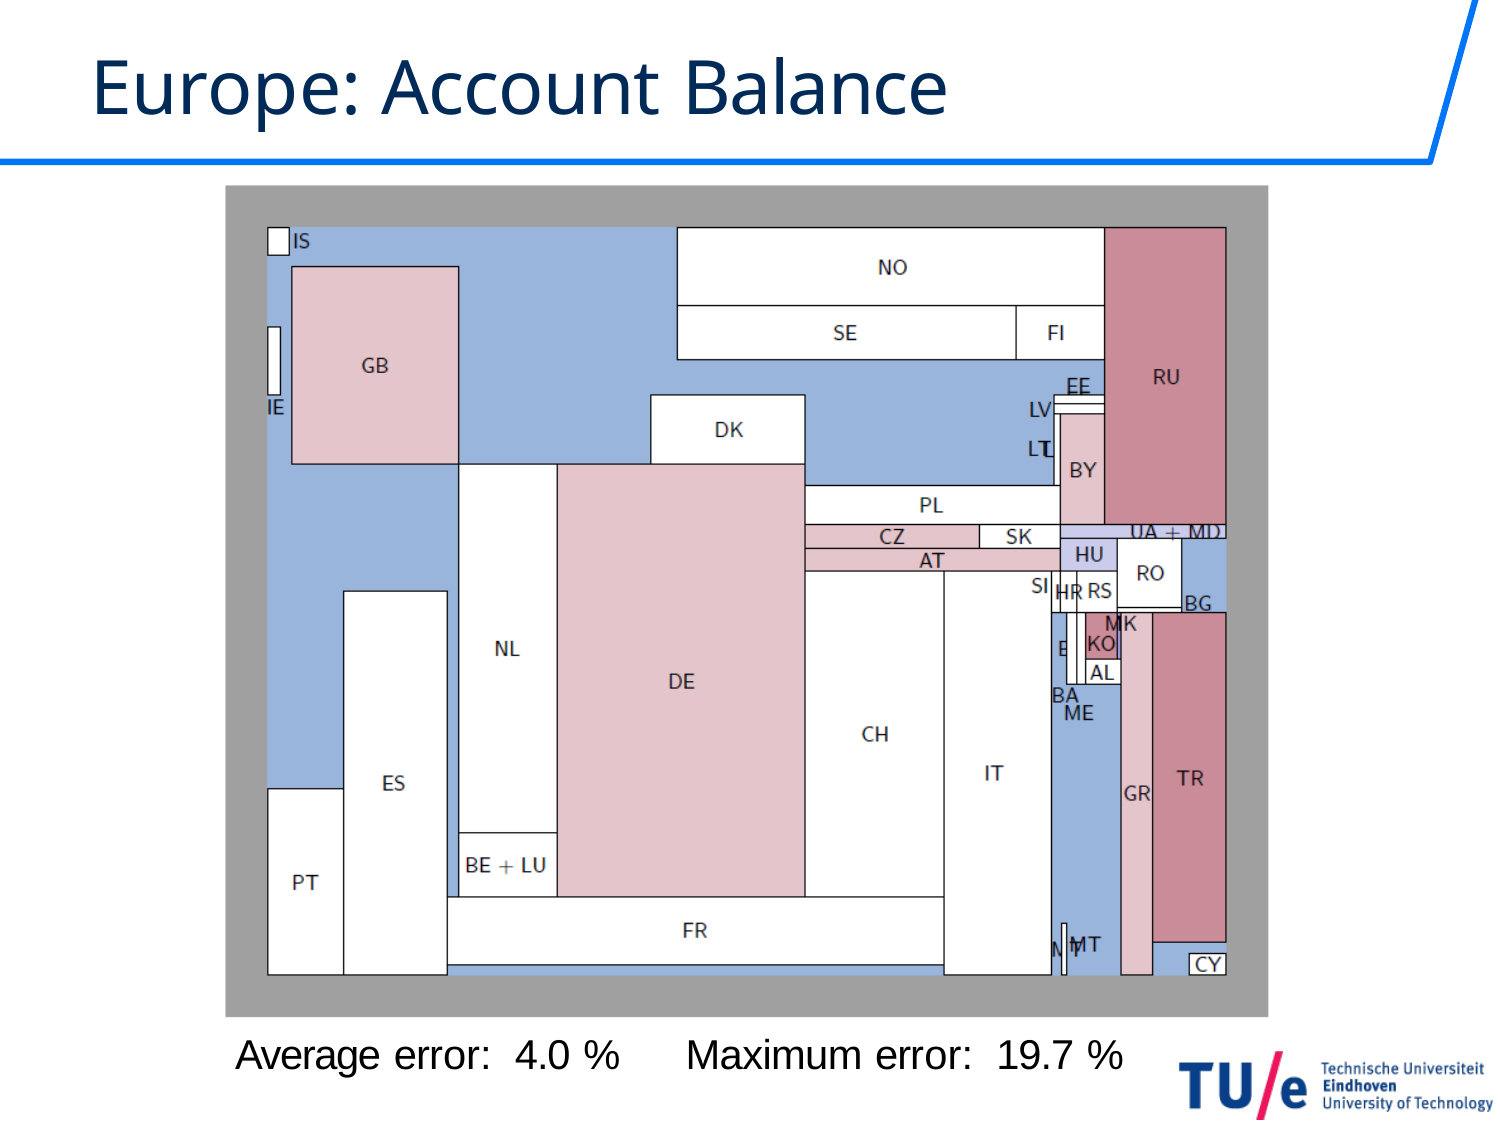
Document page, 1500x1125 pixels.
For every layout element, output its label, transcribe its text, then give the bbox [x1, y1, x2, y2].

text_box Maximum error: 19.7 % [683, 1032, 1134, 1078]
picture [1179, 1051, 1493, 1120]
title Europe: Account Balance [74, 30, 1468, 138]
picture [218, 178, 1275, 1025]
text_box Average error: 4.0 % [233, 1032, 683, 1078]
